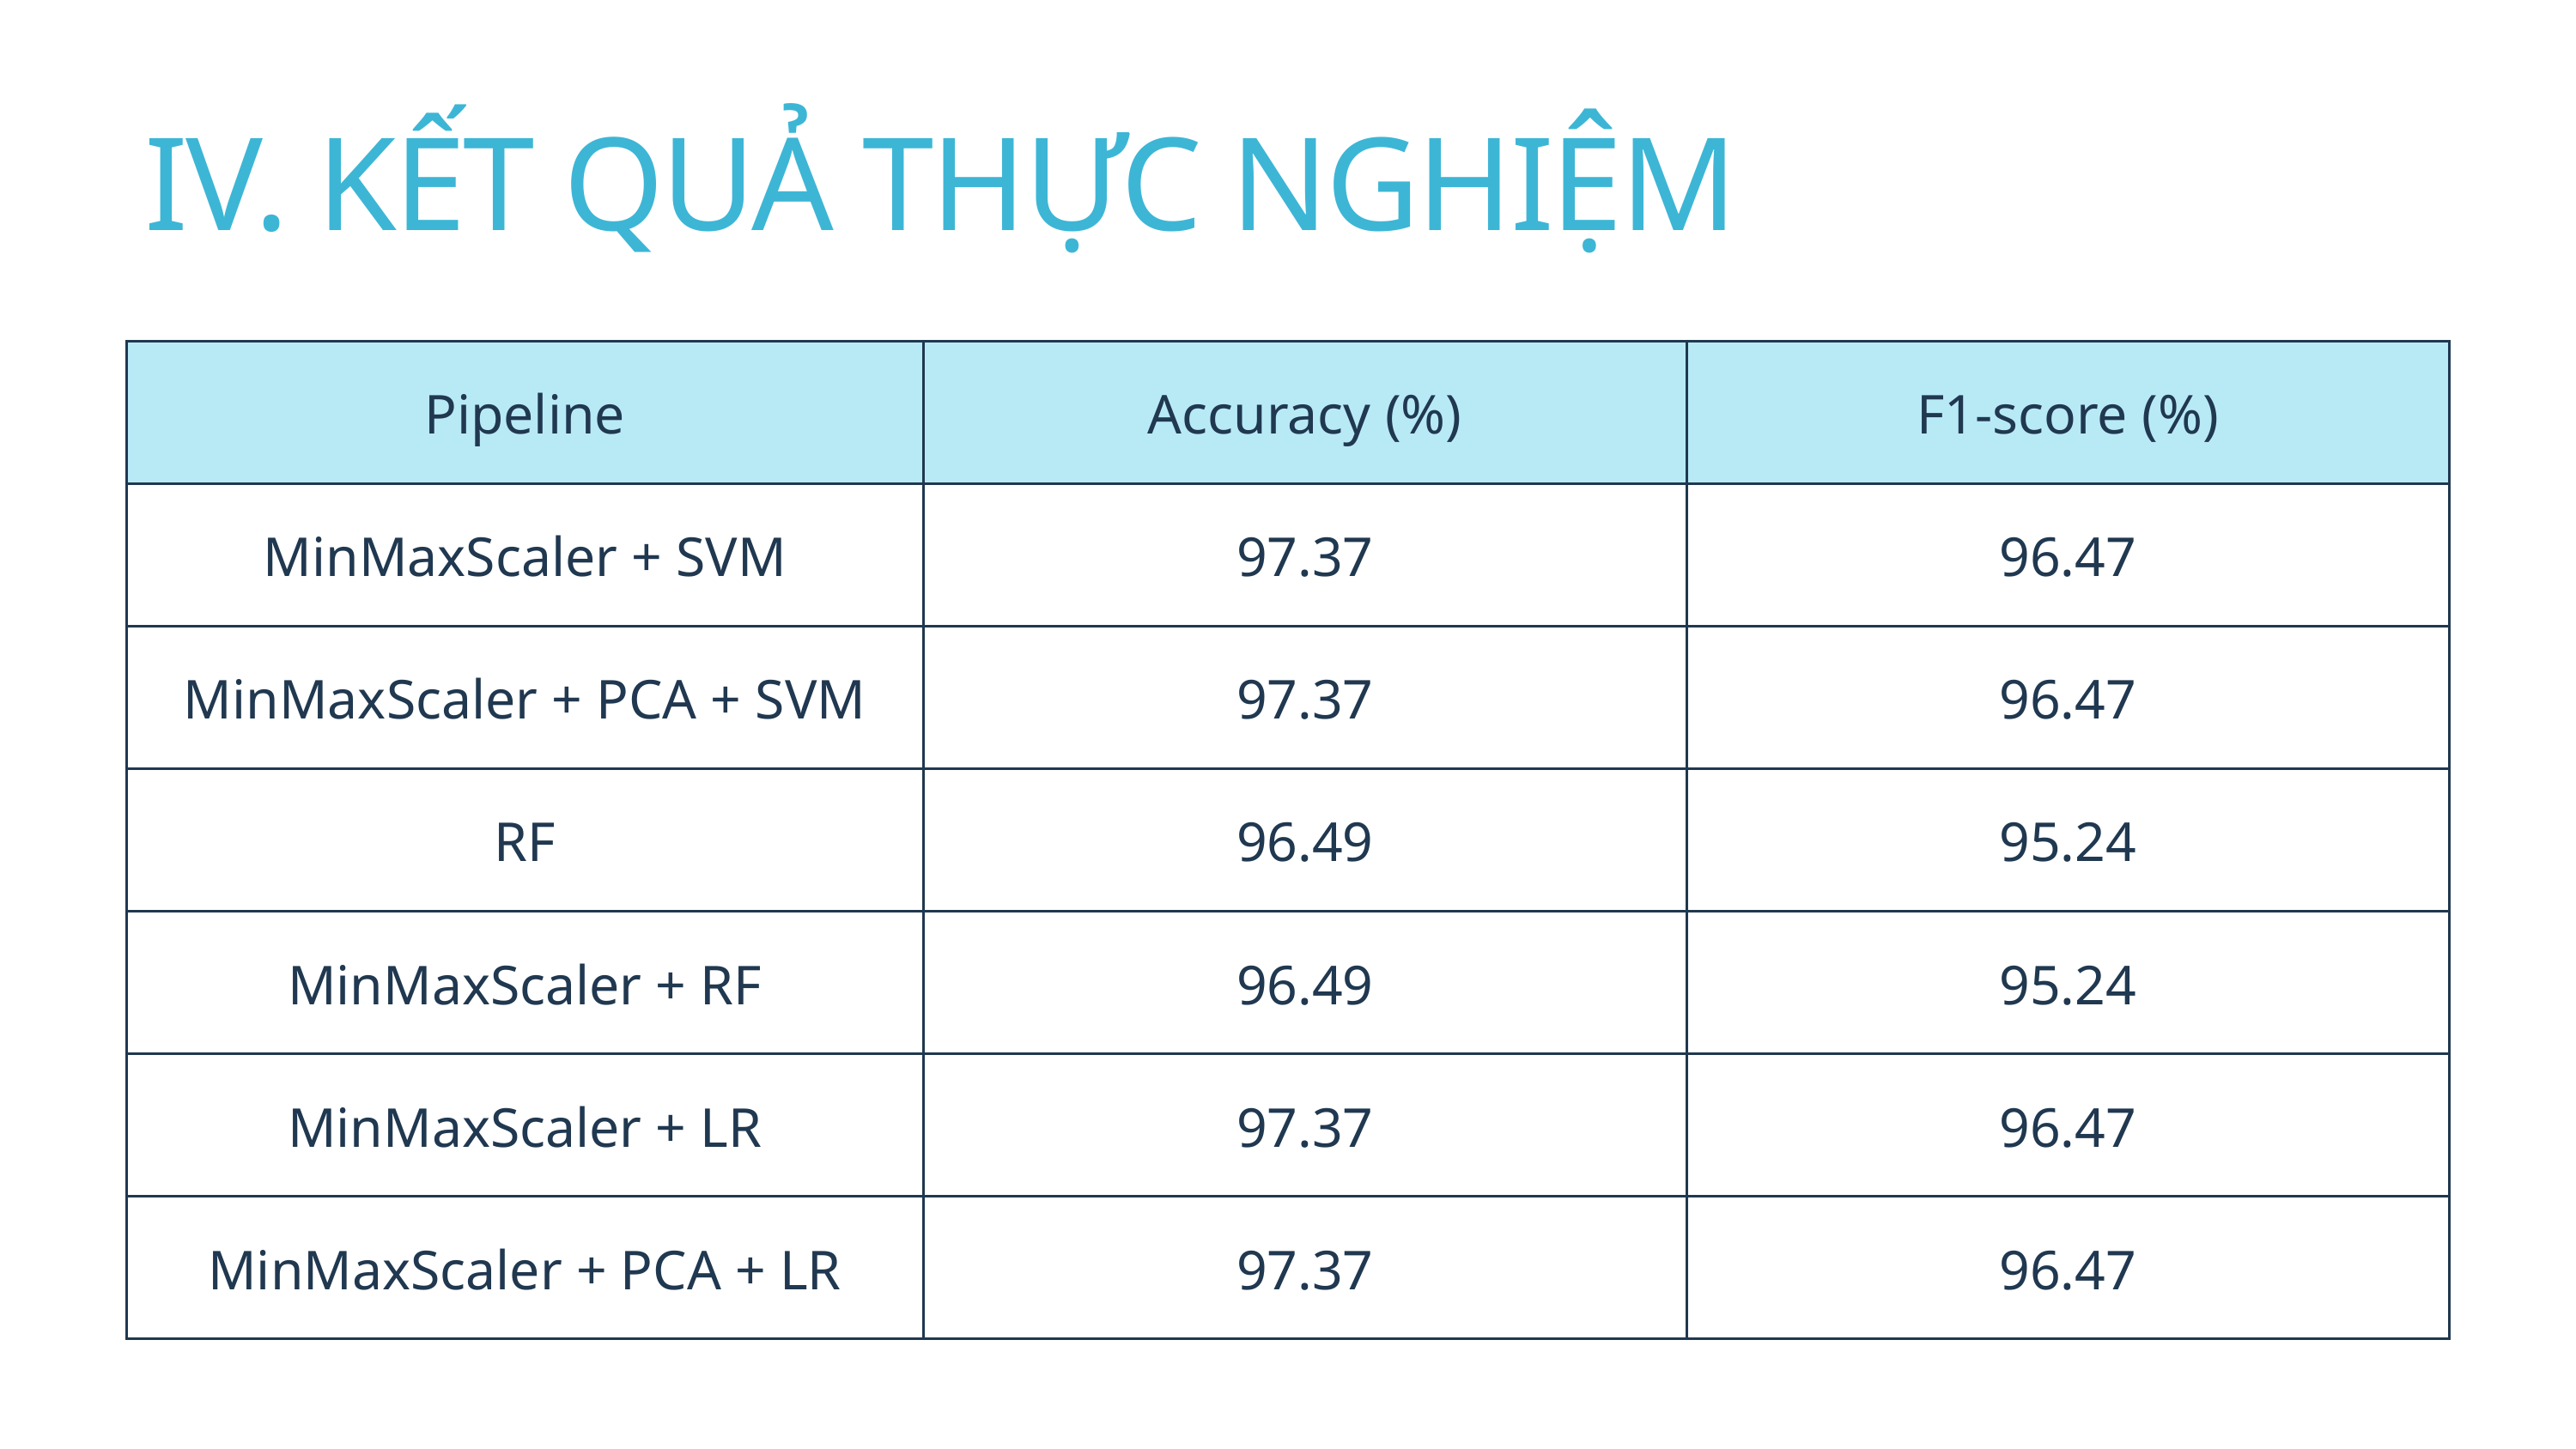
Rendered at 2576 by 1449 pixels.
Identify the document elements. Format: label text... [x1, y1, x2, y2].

table_cell 96.47 [1688, 485, 2448, 625]
table_cell 95.24 [1688, 912, 2448, 1052]
table_header Accuracy (%) [925, 343, 1686, 482]
table_cell MinMaxScaler + RF [128, 912, 922, 1052]
table_cell 97.37 [925, 1055, 1686, 1195]
table_header F1-score (%) [1688, 343, 2448, 482]
table_cell 97.37 [925, 485, 1686, 625]
table_cell MinMaxScaler + PCA + SVM [128, 627, 922, 767]
table_cell 96.47 [1688, 627, 2448, 767]
table_cell 97.37 [925, 627, 1686, 767]
table_cell MinMaxScaler + SVM [128, 485, 922, 625]
table_header Pipeline [128, 343, 922, 482]
table_cell 96.47 [1688, 1197, 2448, 1337]
table_cell 96.49 [925, 770, 1686, 910]
text_box IV. KẾT QUẢ THỰC NGHIỆM [144, 101, 2290, 257]
table_cell MinMaxScaler + LR [128, 1055, 922, 1195]
table_cell 96.47 [1688, 1055, 2448, 1195]
table_cell 95.24 [1688, 770, 2448, 910]
table_cell MinMaxScaler + PCA + LR [128, 1197, 922, 1337]
table_cell 96.49 [925, 912, 1686, 1052]
table_cell 97.37 [925, 1197, 1686, 1337]
table_cell RF [128, 770, 922, 910]
